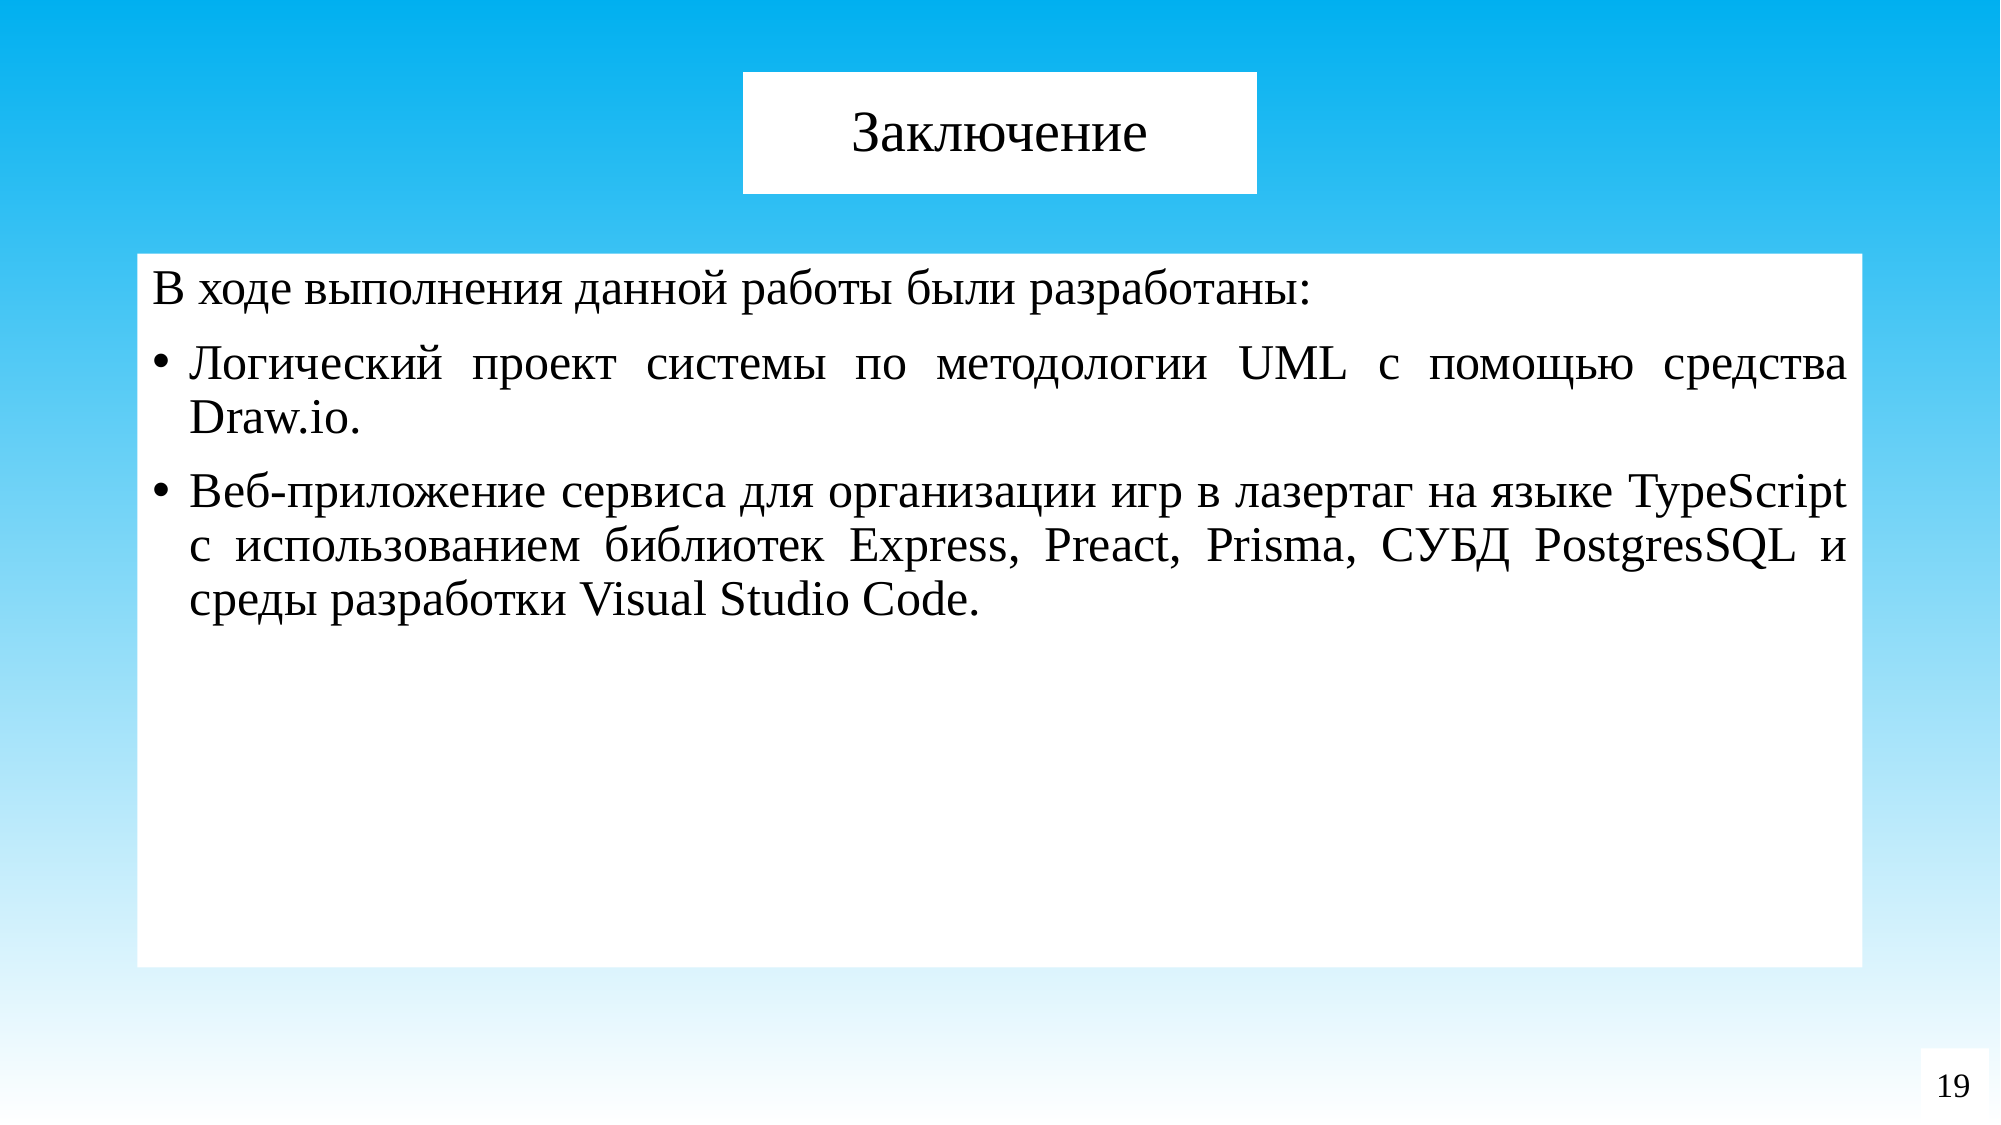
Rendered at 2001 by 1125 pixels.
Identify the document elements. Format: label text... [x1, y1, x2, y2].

text_box 19 [1920, 1048, 1989, 1125]
list В ходе выполнения данной работы были разработаны: Логический проект системы по методологии UML с помощью средства Draw.io. Веб-приложение сервиса для организации игр в лазертаг на языке TypeScript с использованием библиотек Express, Preact, Prisma, СУБД PostgresSQL и среды разработки Visual Studio Code. [137, 253, 1863, 968]
title Заключение [743, 72, 1257, 194]
